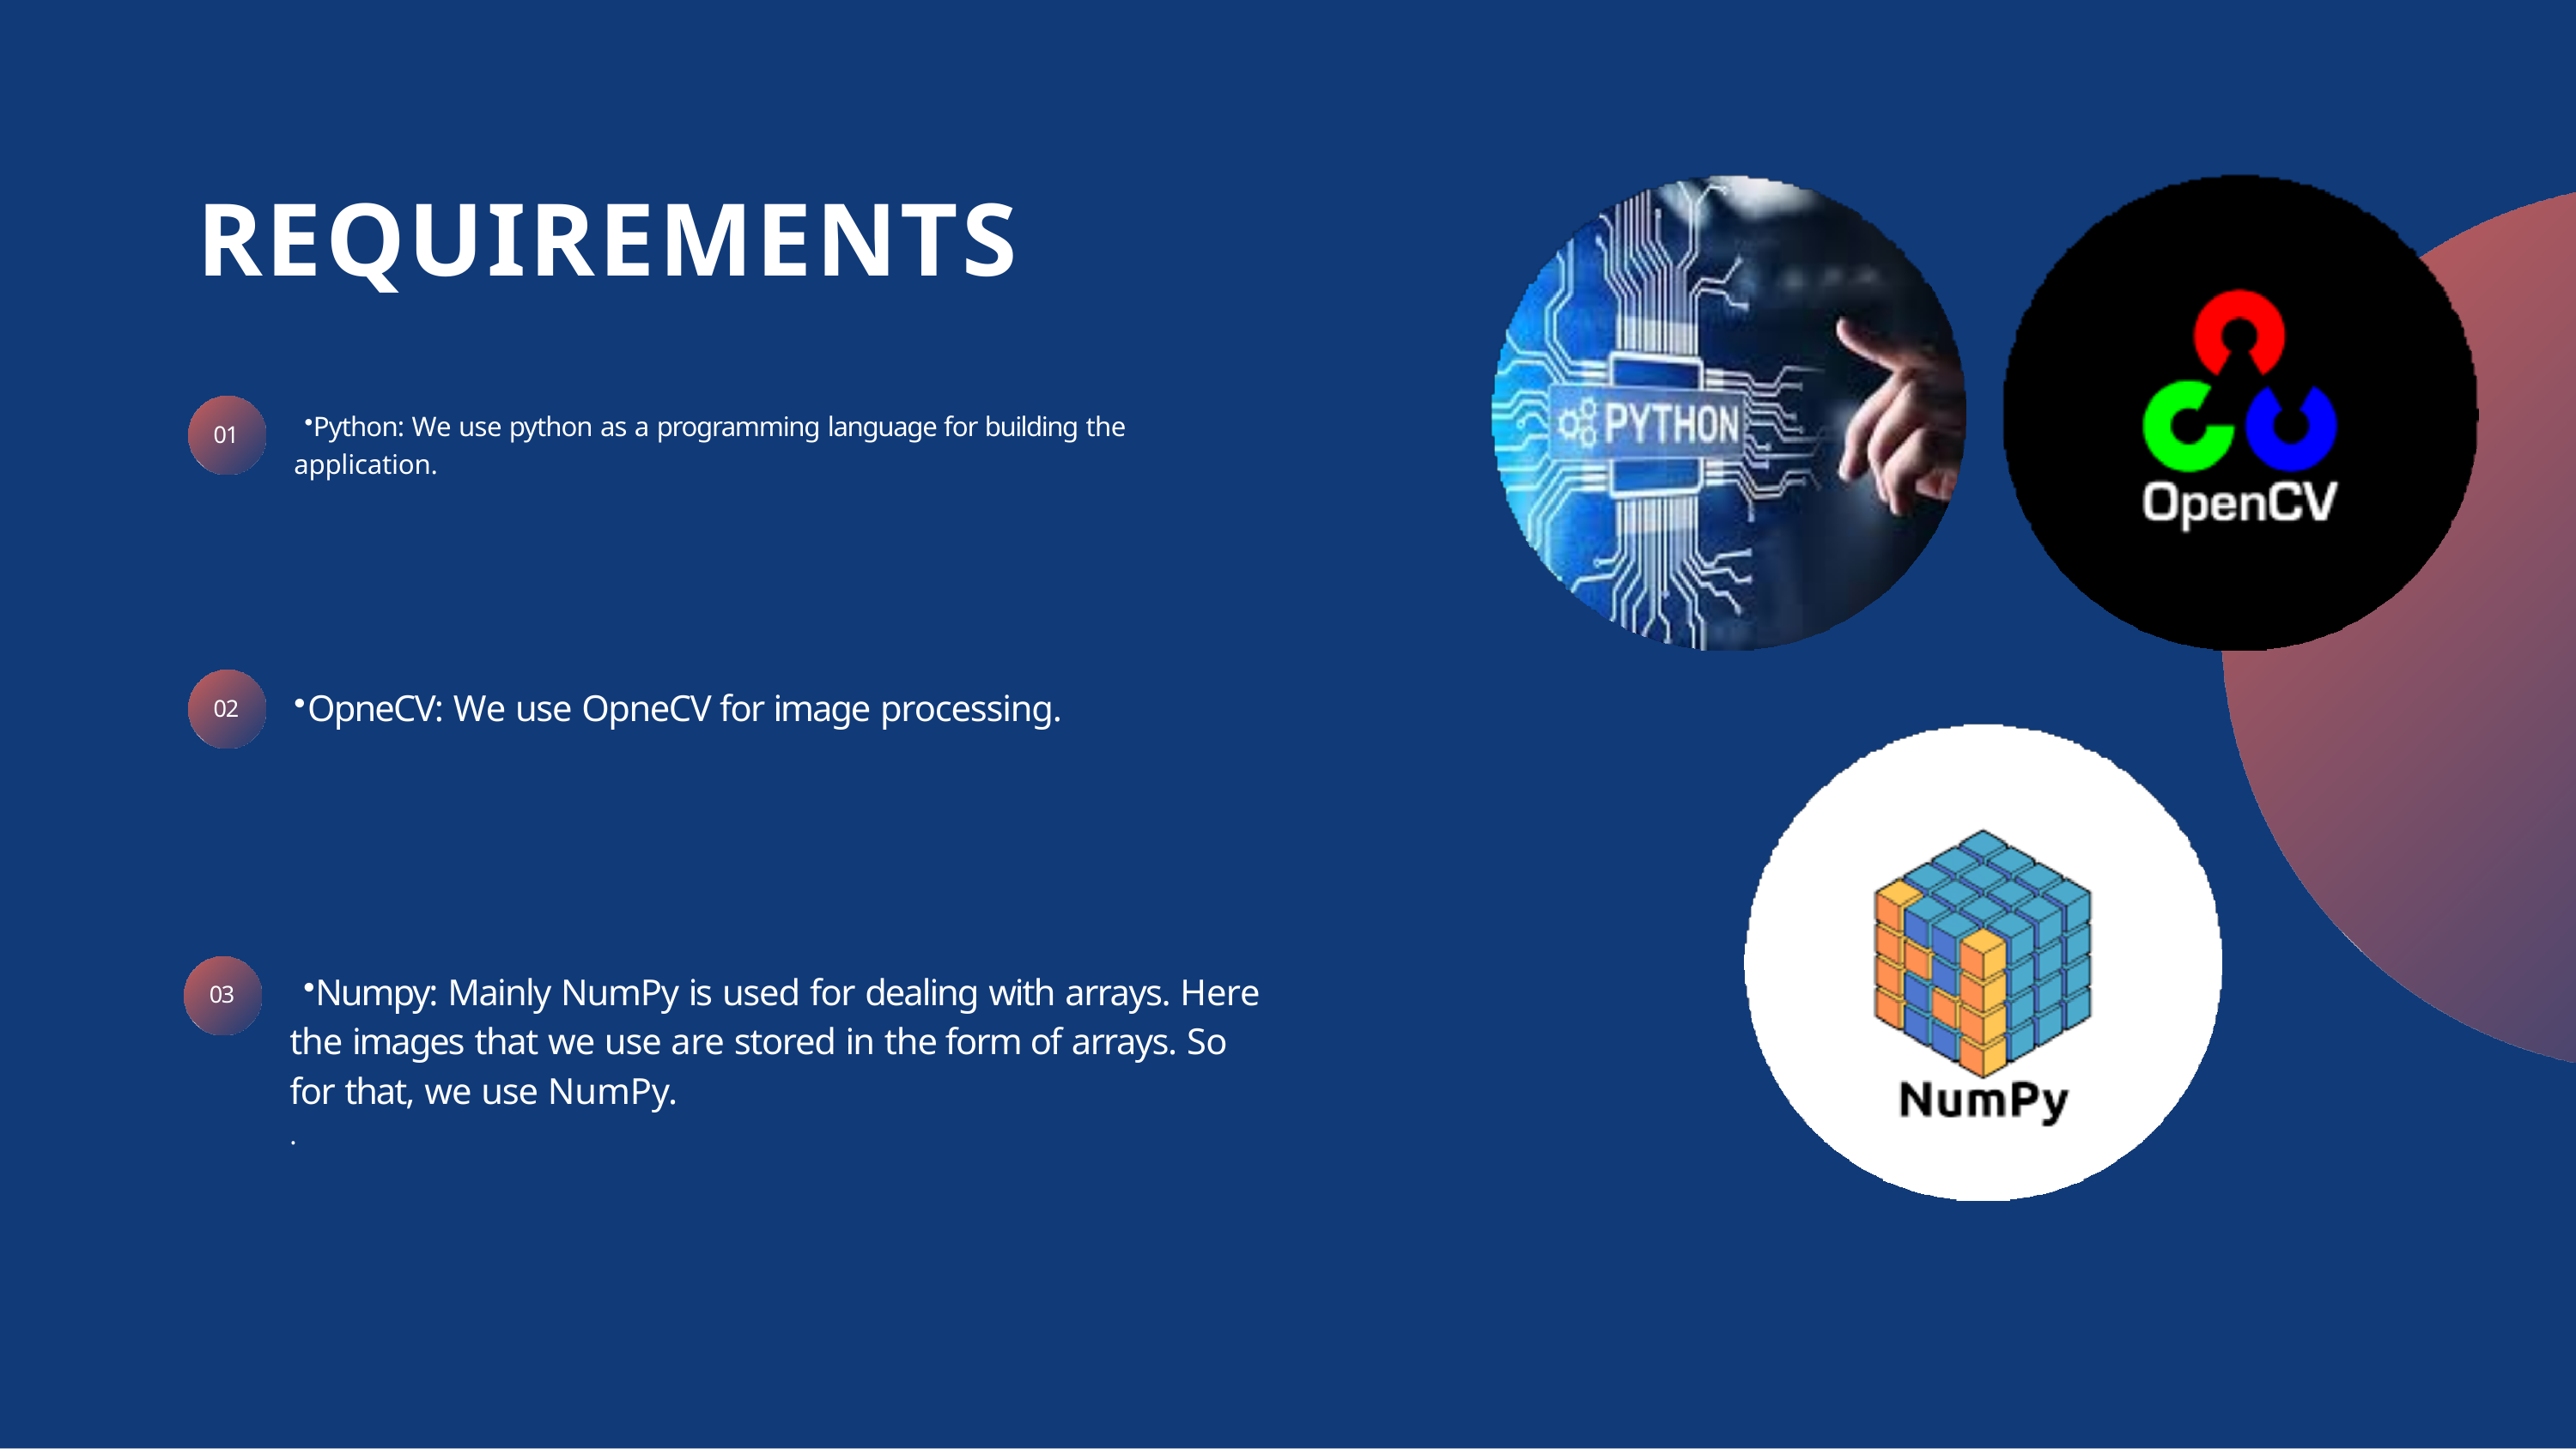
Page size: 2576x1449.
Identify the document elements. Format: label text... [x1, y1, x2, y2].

text_box OpneCV: We use OpneCV for image processing. [292, 683, 1080, 729]
text_box Numpy: Mainly NumPy is used for dealing with arrays. Here the images that we use are stored in the form of arrays. So for that, we use NumPy. . [288, 961, 1261, 1150]
picture [1743, 173, 2576, 1201]
picture [183, 956, 262, 1035]
text_box Python: We use python as a programming language for building the application. [292, 403, 1136, 480]
title REQUIREMENTS [195, 166, 2381, 418]
picture [187, 670, 266, 749]
picture [1488, 173, 1967, 652]
picture [187, 396, 266, 475]
